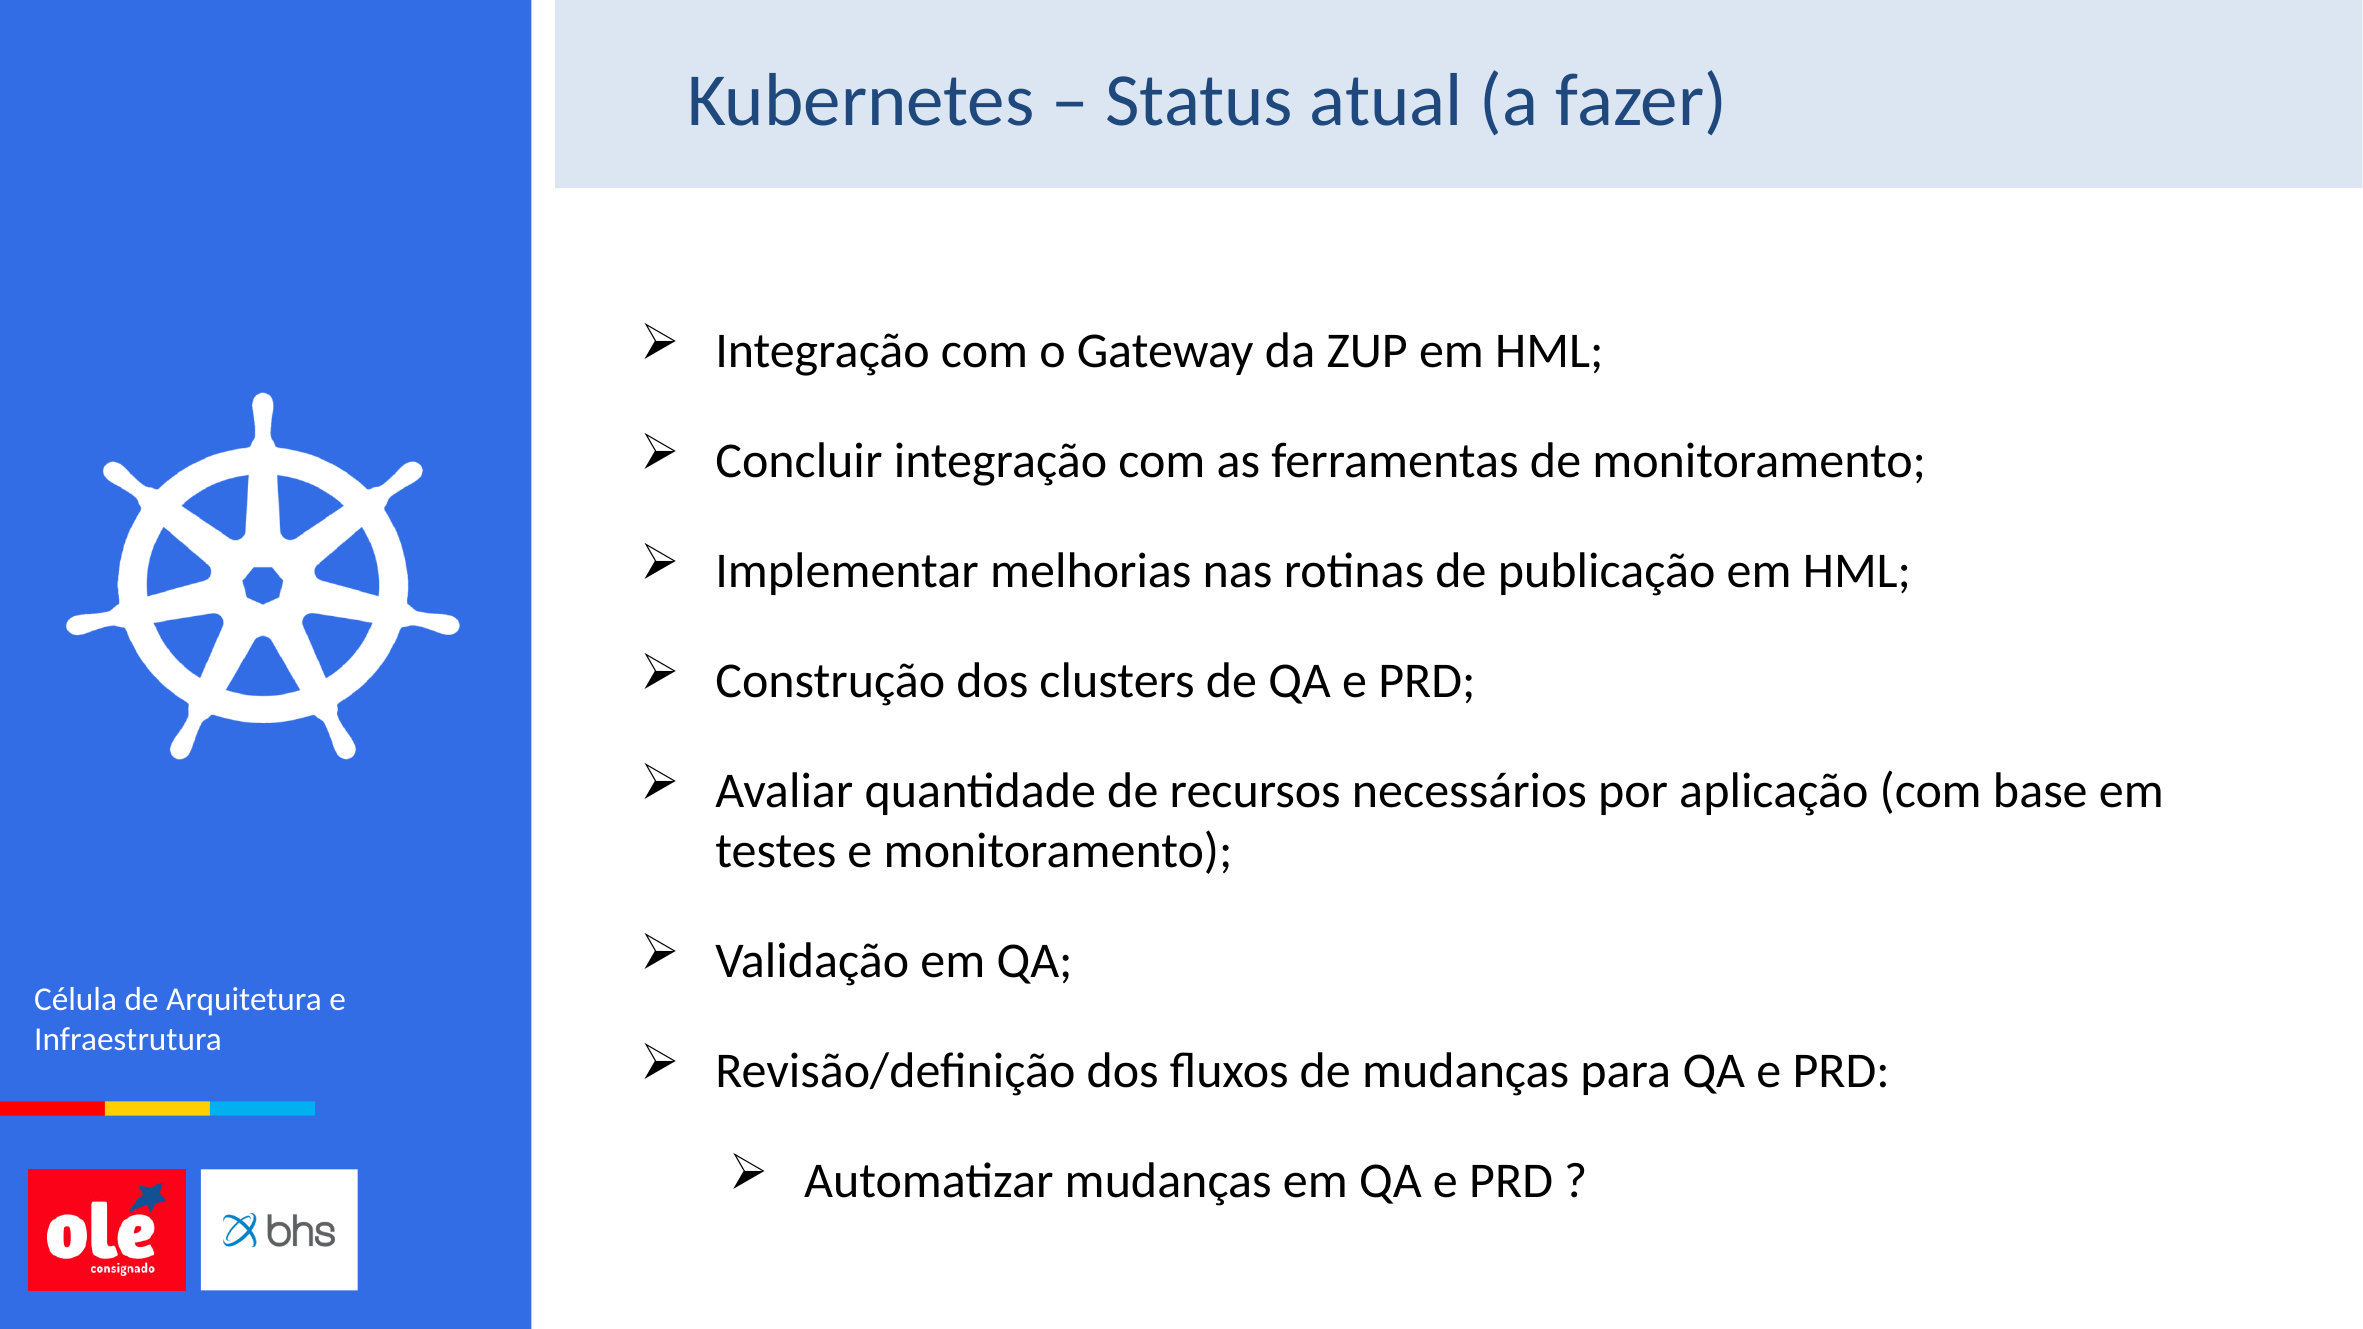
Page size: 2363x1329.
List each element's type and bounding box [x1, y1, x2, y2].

text_box [0, 0, 2363, 1329]
